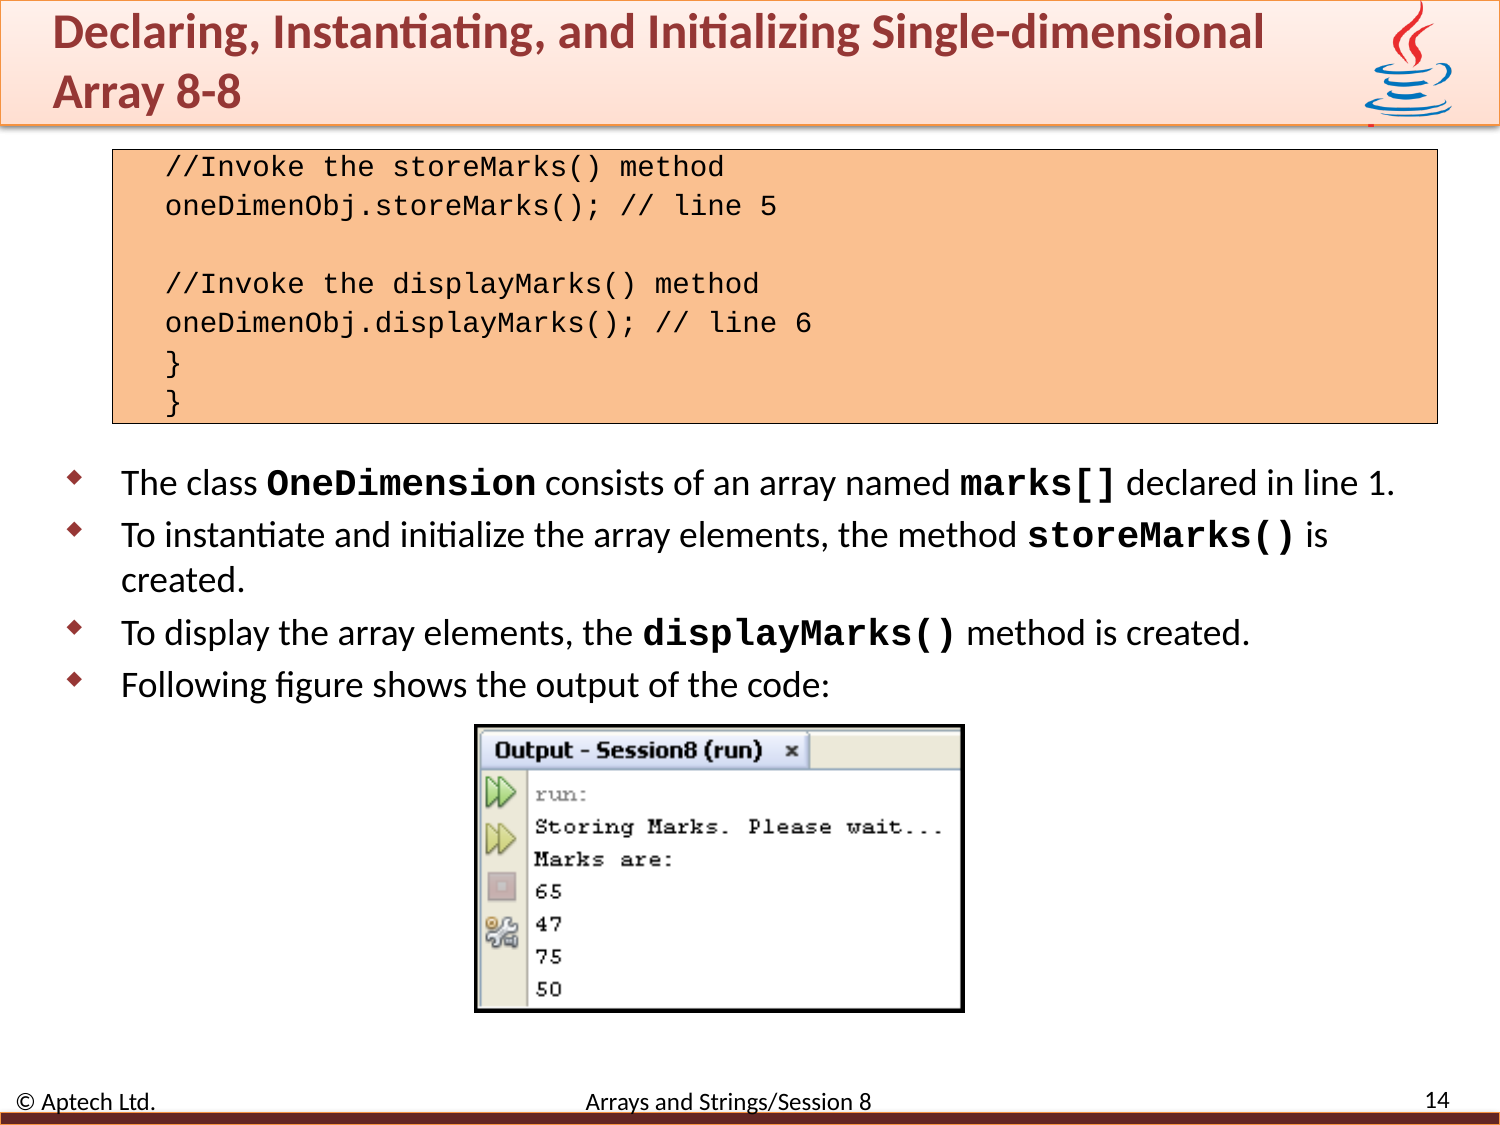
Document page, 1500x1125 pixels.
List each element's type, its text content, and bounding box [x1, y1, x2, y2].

picture [1362, 0, 1454, 127]
picture [474, 724, 966, 1013]
text_box The class OneDimension consists of an array named marks[] declared in line 1. To instantiate and initialize the array elements, the method storeMarks() is created. To display the array elements, the displayMarks() method is created. Following figure shows the output of the code: [49, 449, 1463, 688]
text_box //Invoke the storeMarks() method oneDimenObj.storeMarks(); // line 5 //Invoke the displayMarks() method oneDimenObj.displayMarks(); // line 6 } } [112, 149, 1438, 424]
title Declaring, Instantiating, and Initializing Single-dimensional Array 8-8 [37, 24, 1288, 93]
footer © Aptech Ltd. Arrays and Strings/Session 8 [0, 1087, 1325, 1113]
slide_number 14 [1337, 1084, 1465, 1113]
